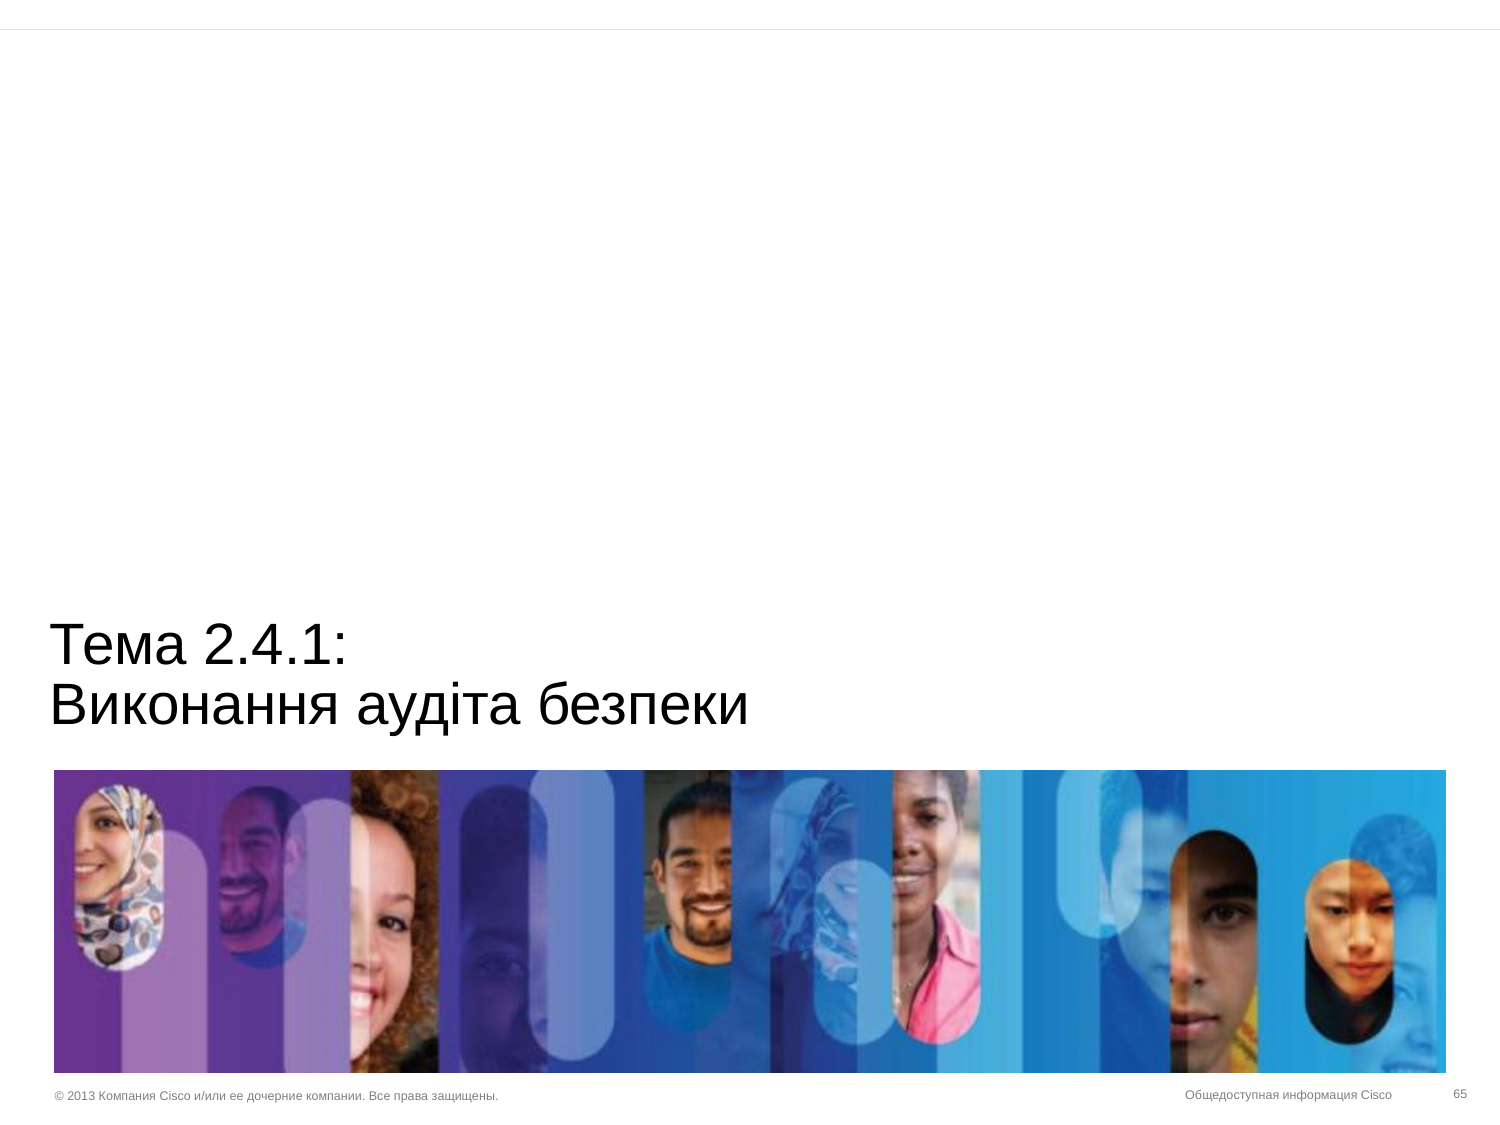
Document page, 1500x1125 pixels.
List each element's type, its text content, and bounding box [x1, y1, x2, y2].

title Тема 2.4.1: Виконання аудіта безпеки [36, 65, 1439, 744]
picture [54, 770, 1446, 1073]
